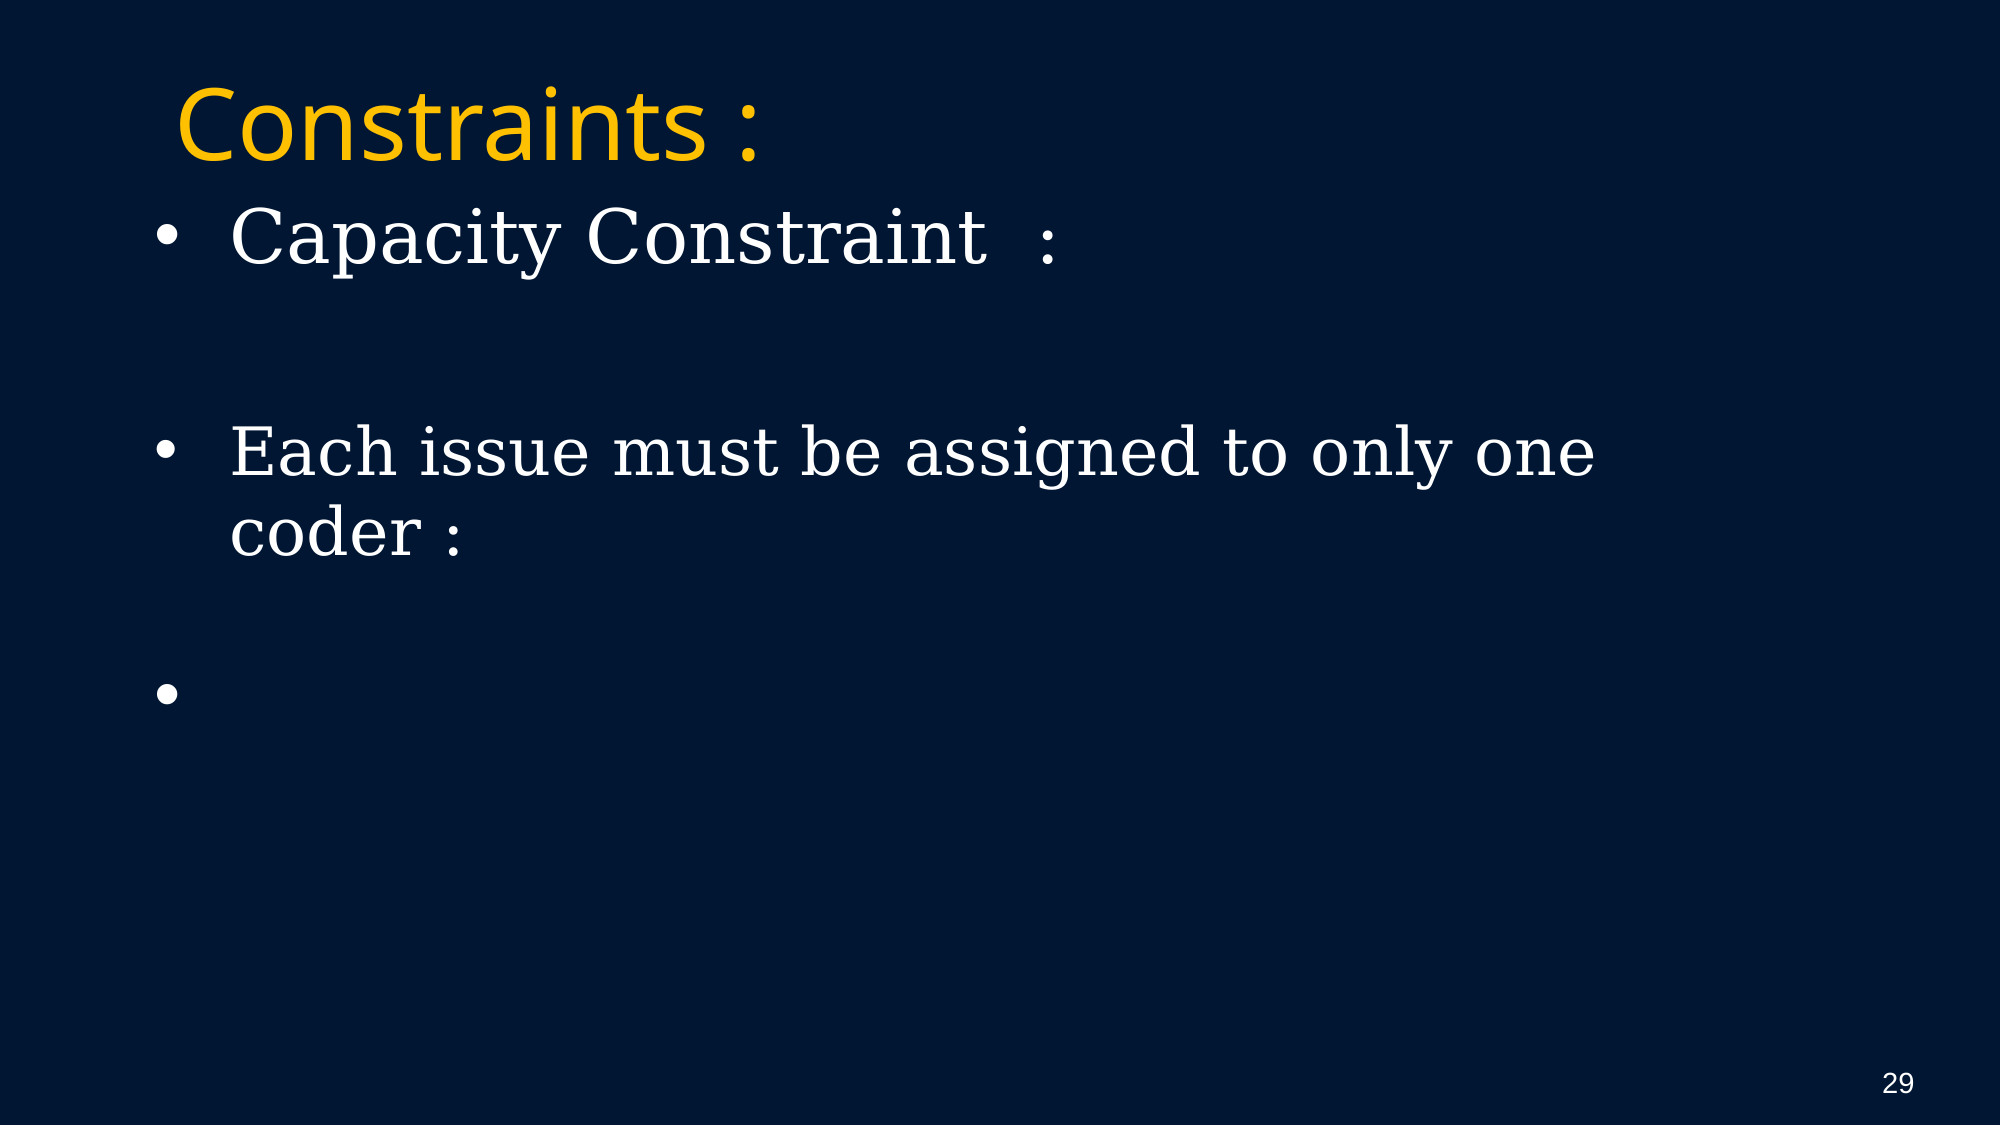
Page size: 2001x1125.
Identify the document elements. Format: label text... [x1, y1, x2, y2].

title Constraints : [159, 45, 1841, 247]
slide_number 29 [1867, 1038, 1988, 1125]
